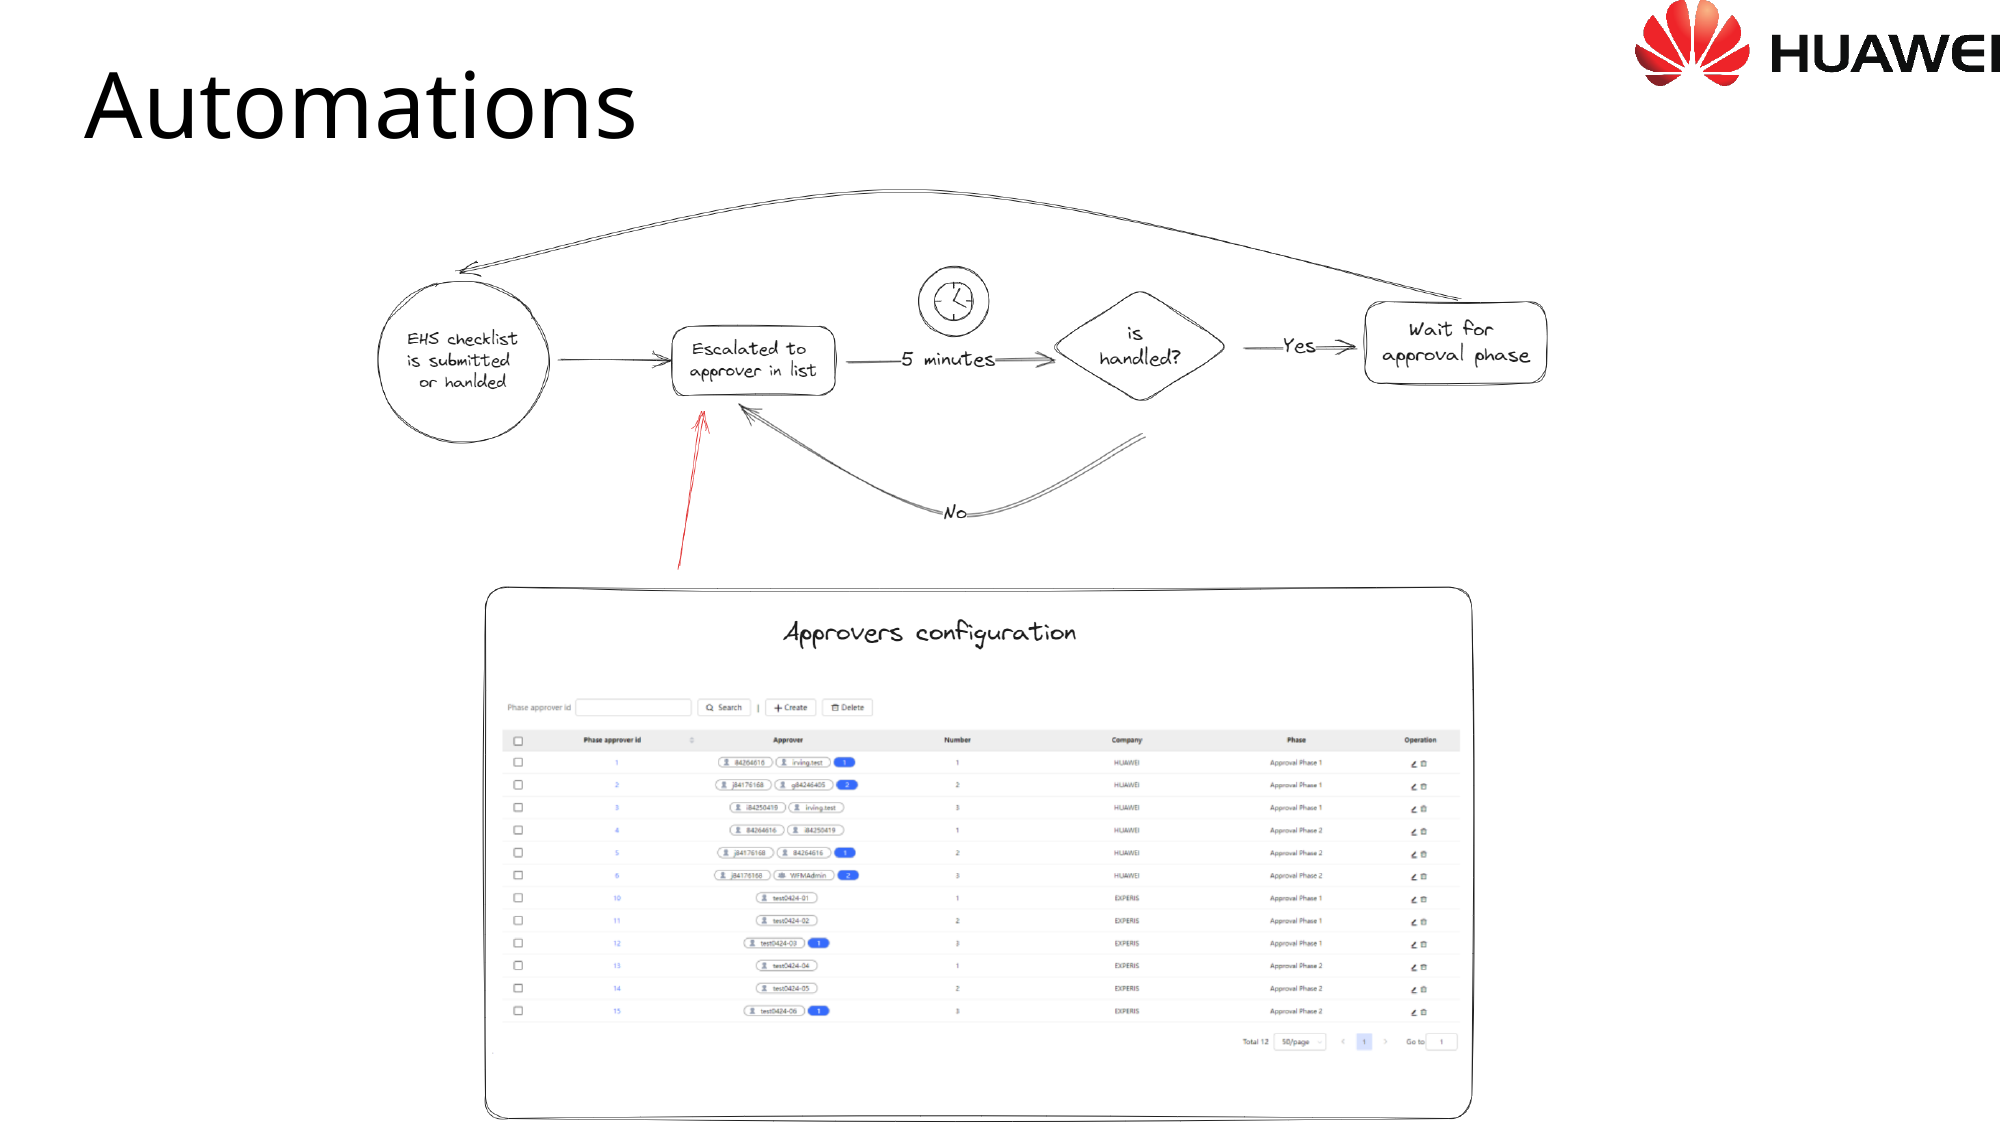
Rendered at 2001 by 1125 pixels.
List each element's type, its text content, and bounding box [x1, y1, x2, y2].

picture [1635, 0, 2000, 86]
title Automations [69, 0, 1795, 218]
picture [370, 182, 1553, 1125]
